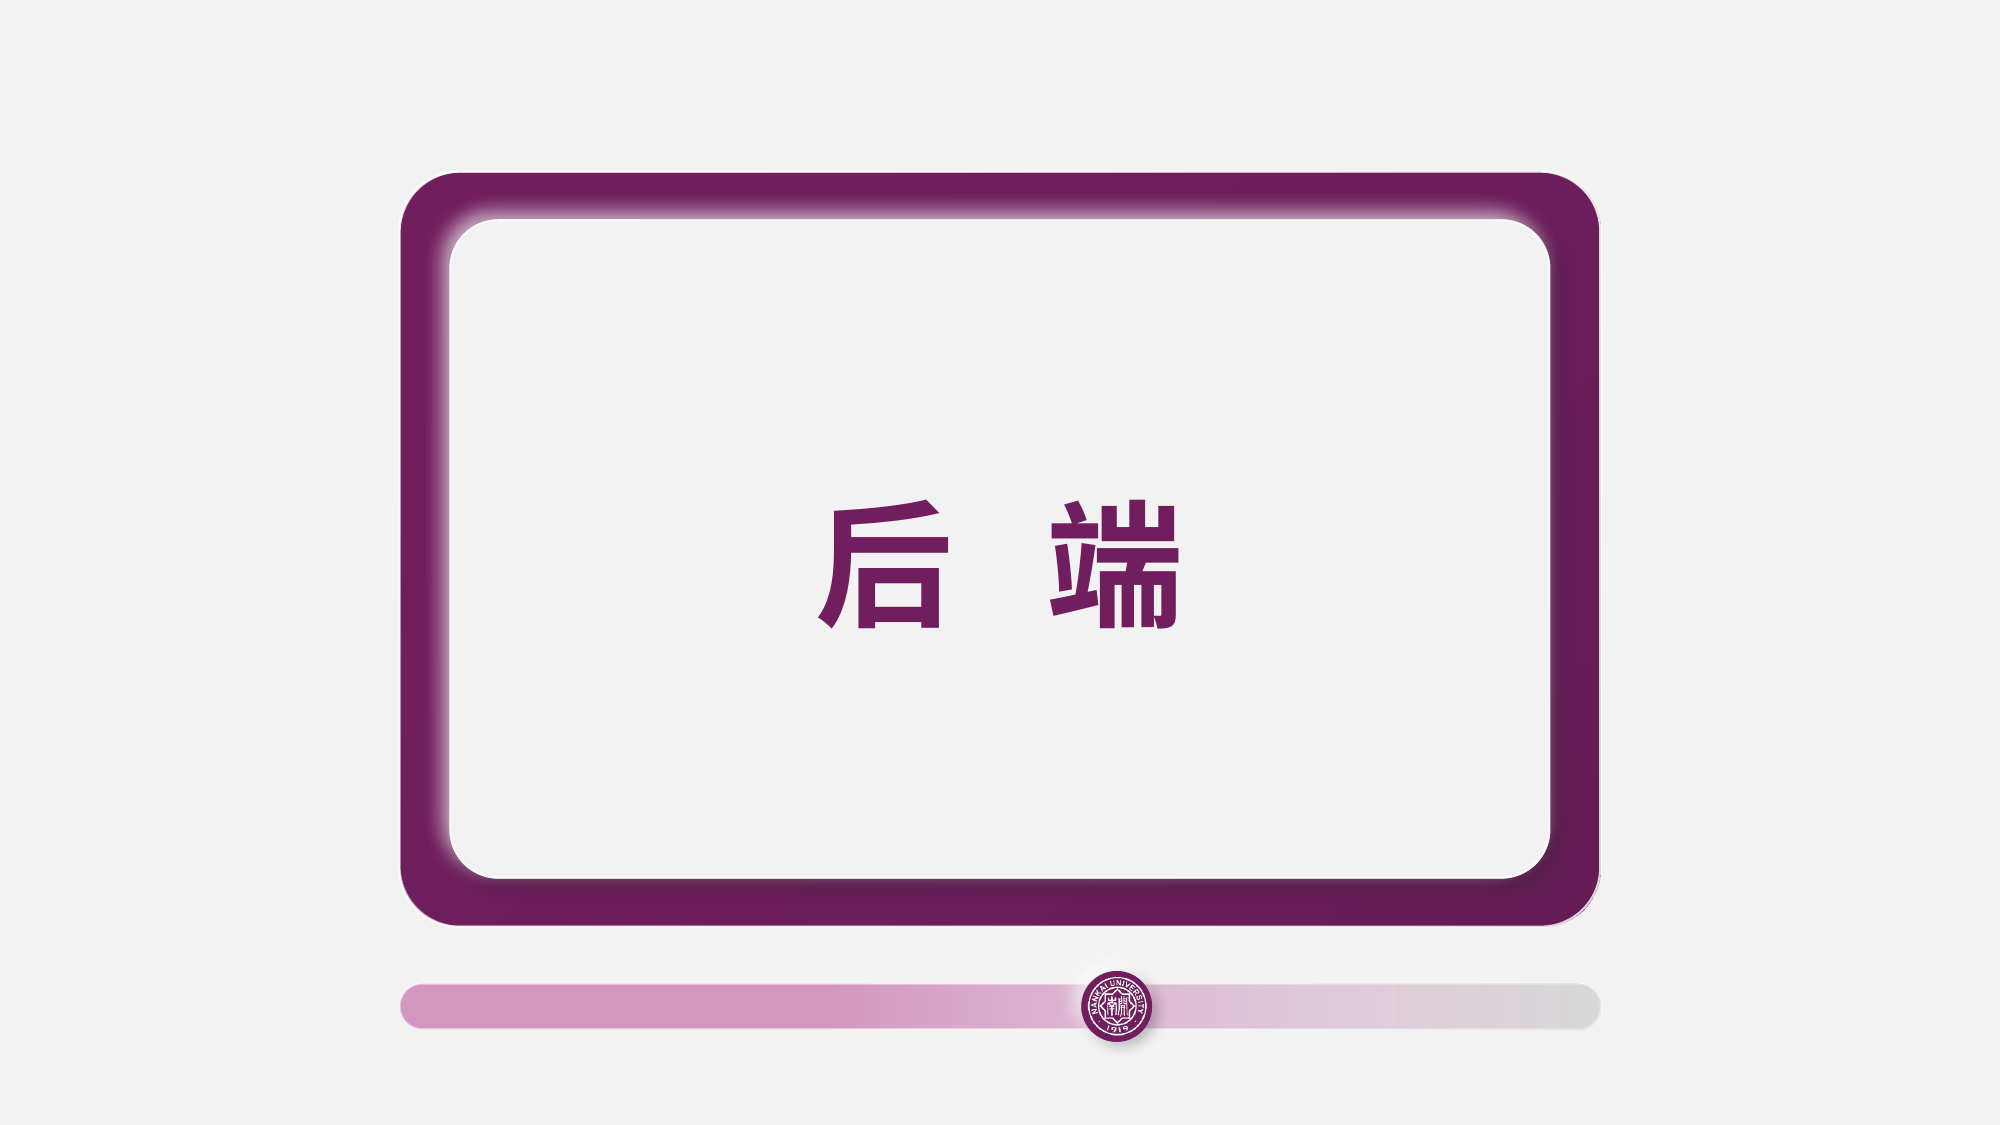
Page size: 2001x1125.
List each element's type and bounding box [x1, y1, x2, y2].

text_box [399, 171, 1601, 927]
text_box [399, 970, 1601, 1042]
